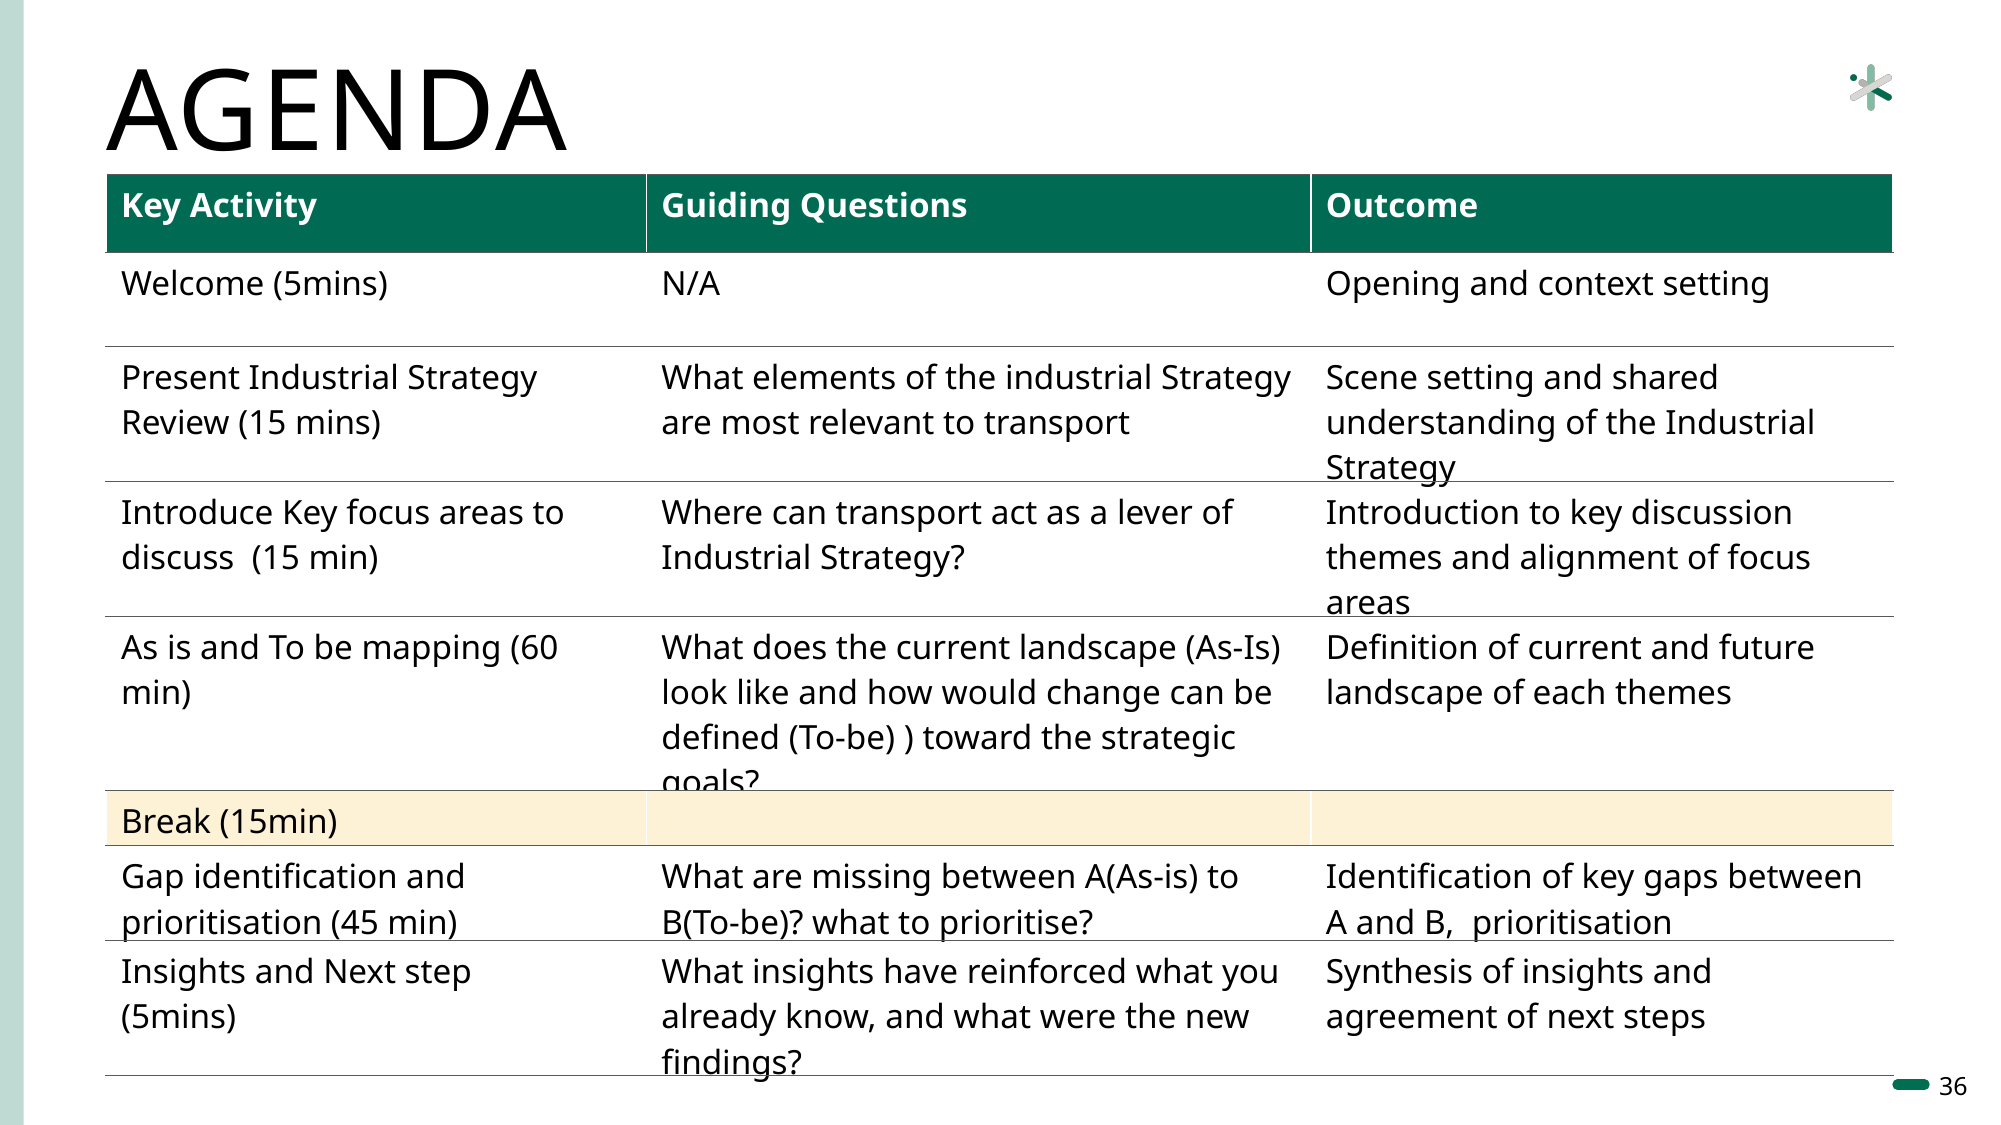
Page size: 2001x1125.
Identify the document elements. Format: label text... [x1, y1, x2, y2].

table_cell What are missing between A(As-is) to B(To-be)? what to prioritise? [647, 846, 1310, 940]
table_cell Where can transport act as a lever of Industrial Strategy? [647, 482, 1310, 616]
table_cell What insights have reinforced what you already know, and what were the new findings? [647, 941, 1310, 1075]
table_header Outcome [1312, 175, 1892, 252]
table_cell As is and To be mapping (60 min) [107, 617, 646, 790]
table_cell Identification of key gaps between A and B, prioritisation [1312, 846, 1892, 940]
table_cell Definition of current and future landscape of each themes [1312, 617, 1892, 790]
table_cell Break (15min) [107, 791, 646, 845]
table_cell [647, 791, 1310, 845]
table_cell Welcome (5mins) [107, 253, 646, 346]
table_cell Opening and context setting [1312, 253, 1892, 346]
table_header Key Activity [107, 175, 646, 252]
table_cell Synthesis of insights and agreement of next steps [1312, 941, 1892, 1075]
table_cell Introduction to key discussion themes and alignment of focus areas [1312, 482, 1892, 616]
table_header Guiding Questions [647, 175, 1310, 252]
table_cell What does the current landscape (As-Is) look like and how would change can be defined (To-be) ) toward the strategic goals? [647, 617, 1310, 790]
table_cell Introduce Key focus areas to discuss (15 min) [107, 482, 646, 616]
table_cell Scene setting and shared understanding of the Industrial Strategy [1312, 347, 1892, 481]
table_cell Present Industrial Strategy Review (15 mins) [107, 347, 646, 481]
table_cell Gap identification and prioritisation (45 min) [107, 846, 646, 940]
table_cell What elements of the industrial Strategy are most relevant to transport [647, 347, 1310, 481]
table_cell Insights and Next step (5mins) [107, 941, 646, 1075]
table_cell N/A [647, 253, 1310, 346]
title Agenda [106, 59, 1969, 175]
table_cell [1312, 791, 1892, 845]
